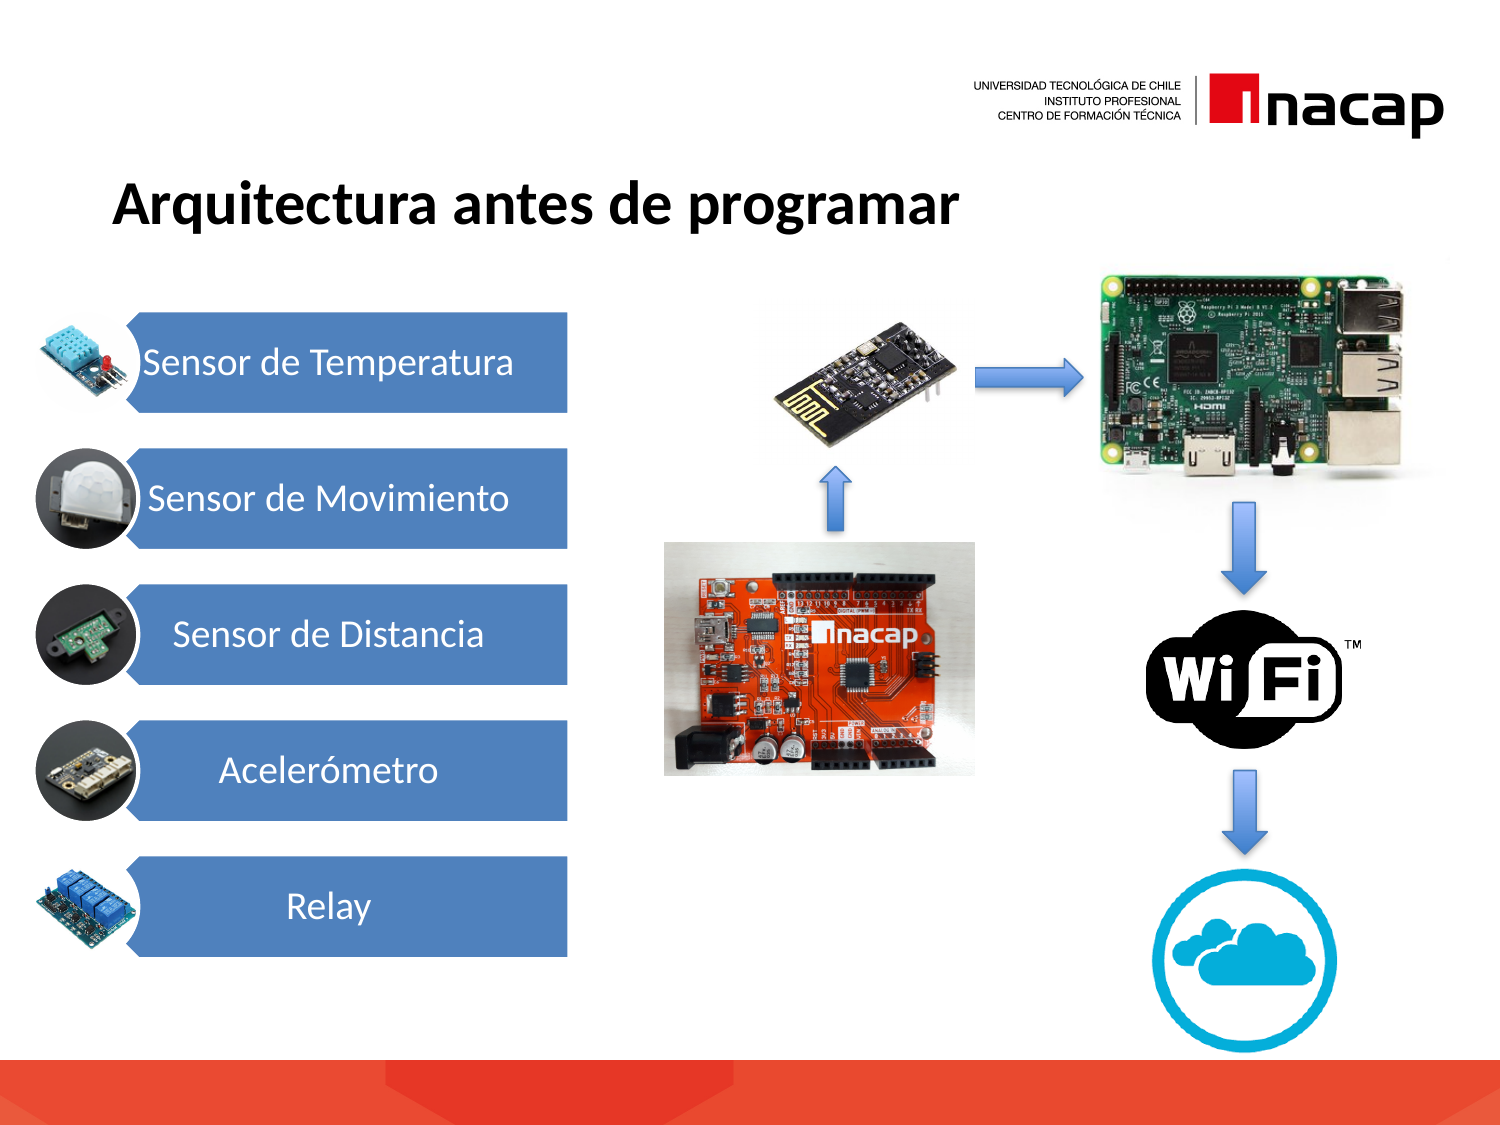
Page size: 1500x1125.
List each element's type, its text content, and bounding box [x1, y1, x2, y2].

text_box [0, 309, 666, 960]
text_box [979, 357, 1077, 397]
text_box Arquitectura antes de programar [97, 149, 1123, 250]
text_box [1236, 588, 1252, 595]
picture [0, 0, 1500, 1125]
text_box [819, 473, 852, 532]
text_box [1221, 769, 1268, 855]
